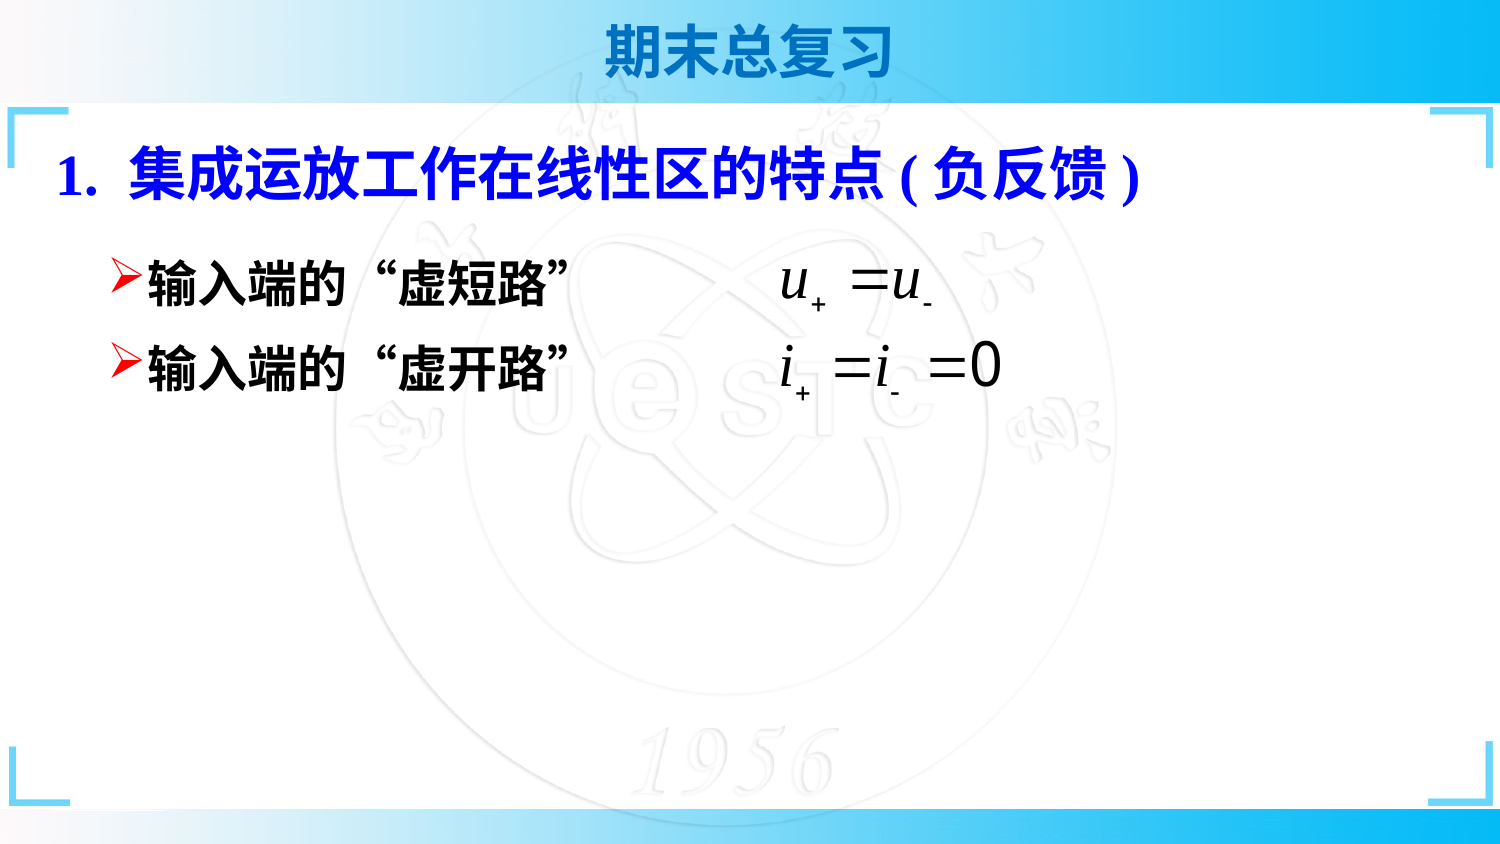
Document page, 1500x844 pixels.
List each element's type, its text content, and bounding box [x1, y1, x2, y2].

text_box 1. 集成运放工作在线性区的特点(负反馈) [41, 129, 1258, 215]
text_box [773, 327, 1007, 412]
text_box 输入端的“虚短路” 输入端的“虚开路” [53, 244, 769, 405]
text_box 输入端的“虚短路” 输入端的“虚开路” [950, 244, 1447, 405]
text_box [773, 239, 947, 324]
picture [0, 0, 1500, 844]
